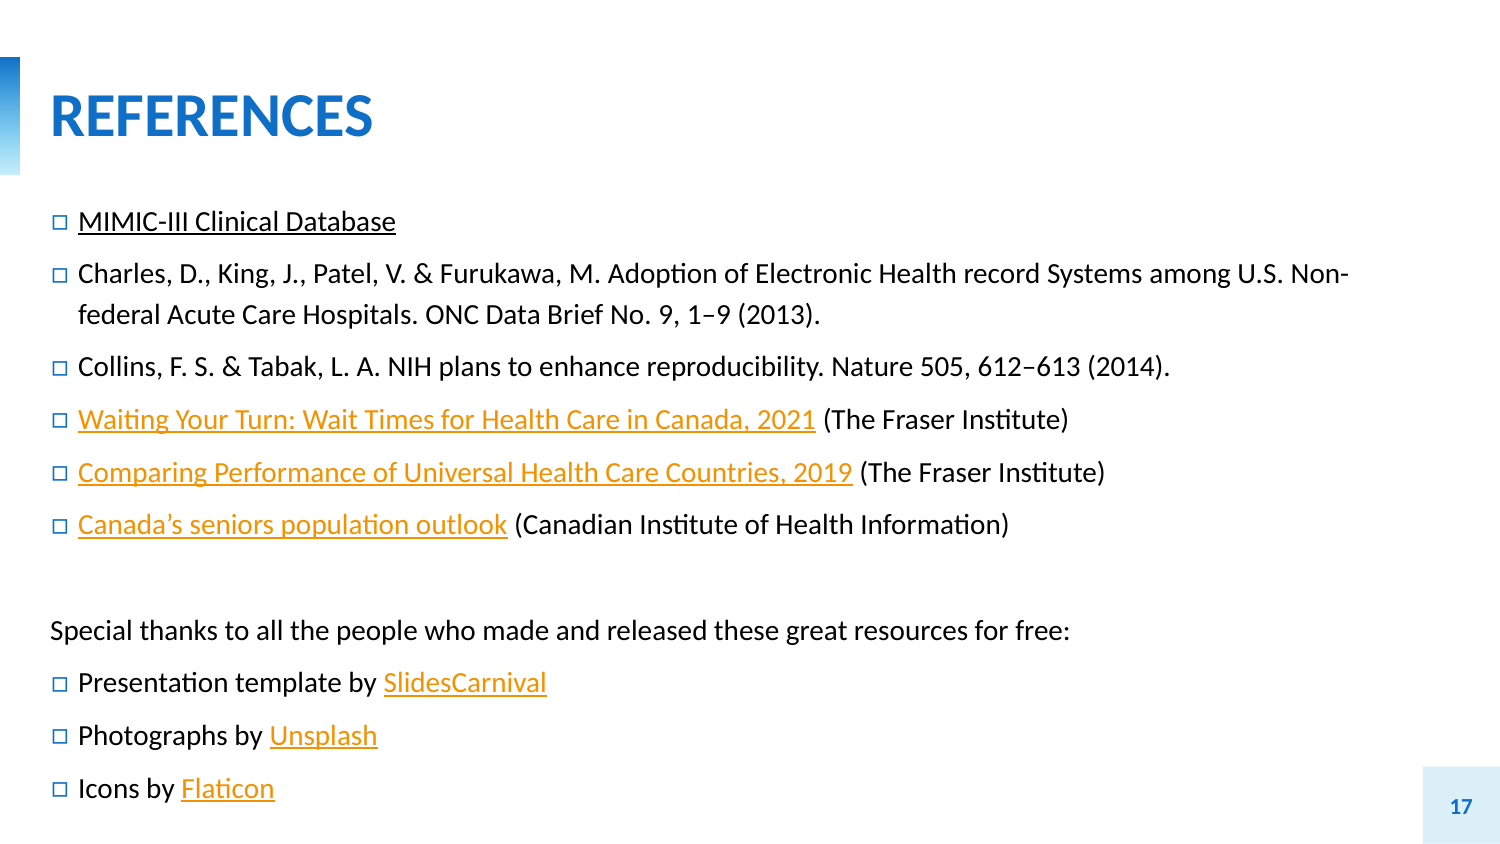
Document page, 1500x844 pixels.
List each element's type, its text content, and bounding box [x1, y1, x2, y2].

title REFERENCES [50, 58, 1441, 175]
slide_number 17 [1422, 766, 1500, 844]
list MIMIC-III Clinical Database Charles, D., King, J., Patel, V. & Furukawa, M. Adoption of Electronic Health record Systems among U.S. Non-federal Acute Care Hospitals. ONC Data Brief No. 9, 1–9 (2013). Collins, F. S. & Tabak, L. A. NIH plans to enhance reproducibility. Nature 505, 612–613 (2014). Waiting Your Turn: Wait Times for Health Care in Canada, 2021 (The Fraser Institute) Comparing Performance of Universal Health Care Countries, 2019 (The Fraser Institute) Canada’s seniors population outlook (Canadian Institute of Health Information) Special thanks to all the people who made and released these great resources for free: Presentation template by SlidesCarnival Photographs by Unsplash Icons by Flaticon [50, 196, 1423, 767]
